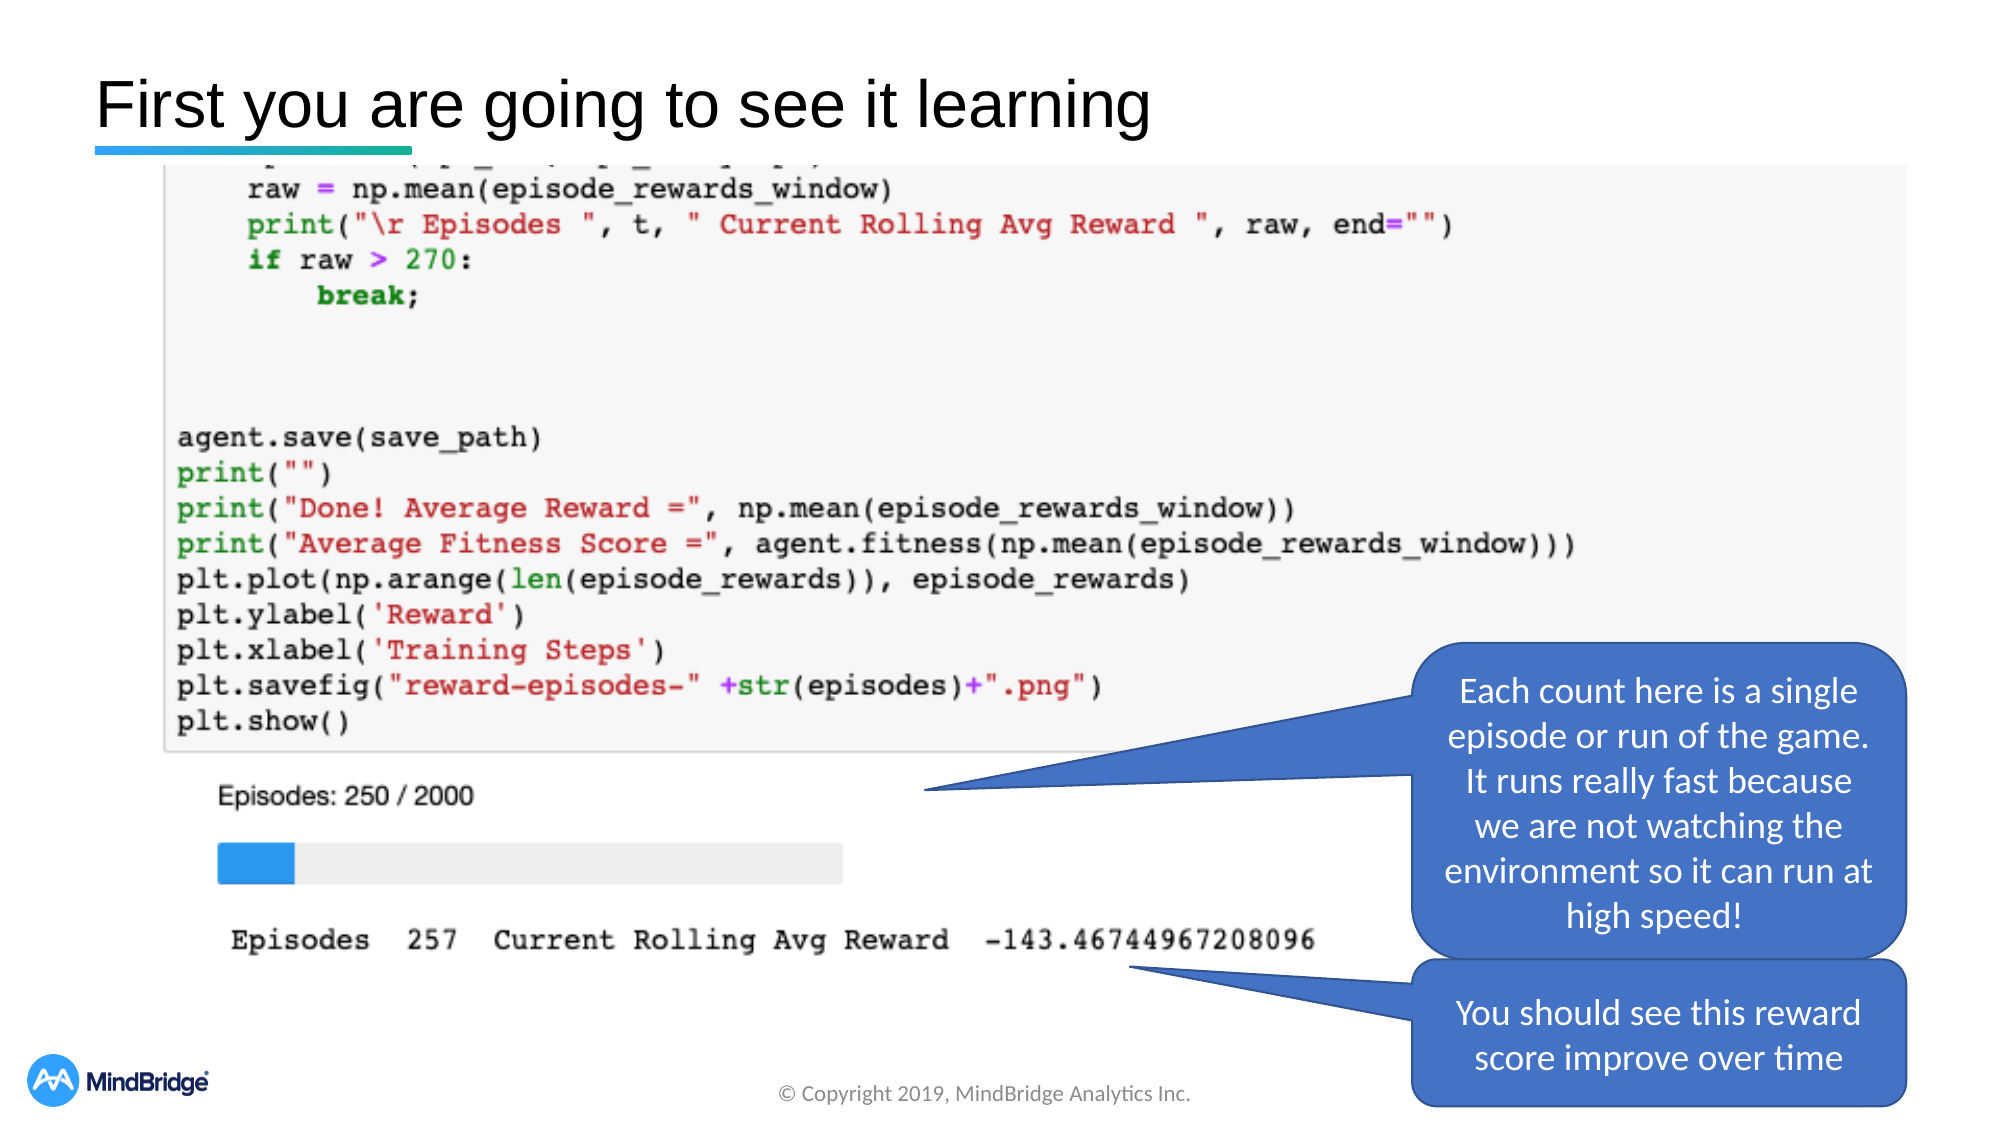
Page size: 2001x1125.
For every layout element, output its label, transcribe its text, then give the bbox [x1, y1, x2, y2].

picture [27, 1054, 209, 1107]
list First you are going to see it learning [80, 62, 1824, 135]
text_box You should see this reward score improve over time [1129, 960, 1908, 1108]
picture [93, 165, 1907, 960]
